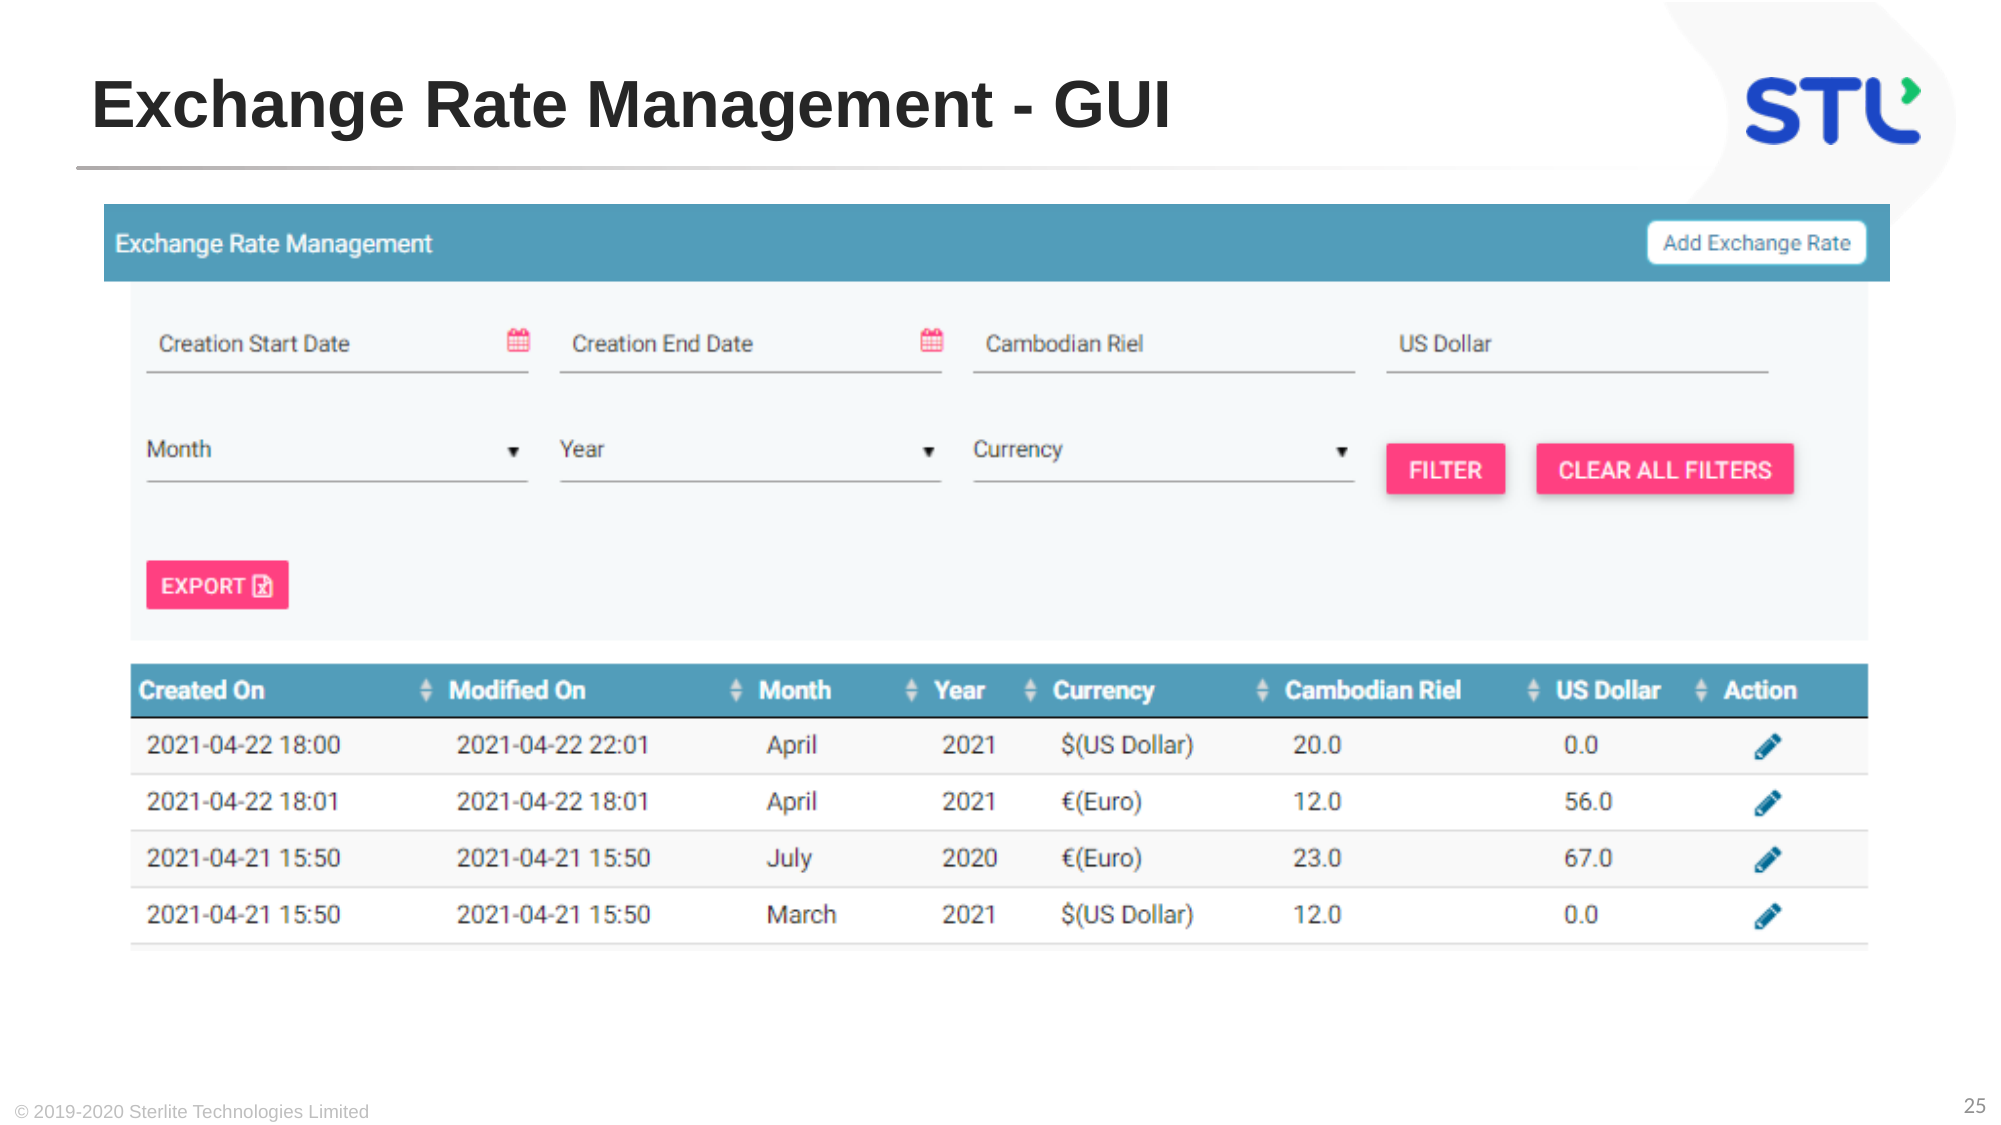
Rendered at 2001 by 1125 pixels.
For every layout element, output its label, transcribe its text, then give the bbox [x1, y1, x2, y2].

picture [104, 203, 1890, 951]
picture [1746, 77, 1921, 145]
footer © 2019-2020 Sterlite Technologies Limited [0, 1083, 455, 1125]
title Exchange Rate Management - GUI [76, 35, 1564, 167]
slide_number 25 [1955, 1083, 1997, 1122]
